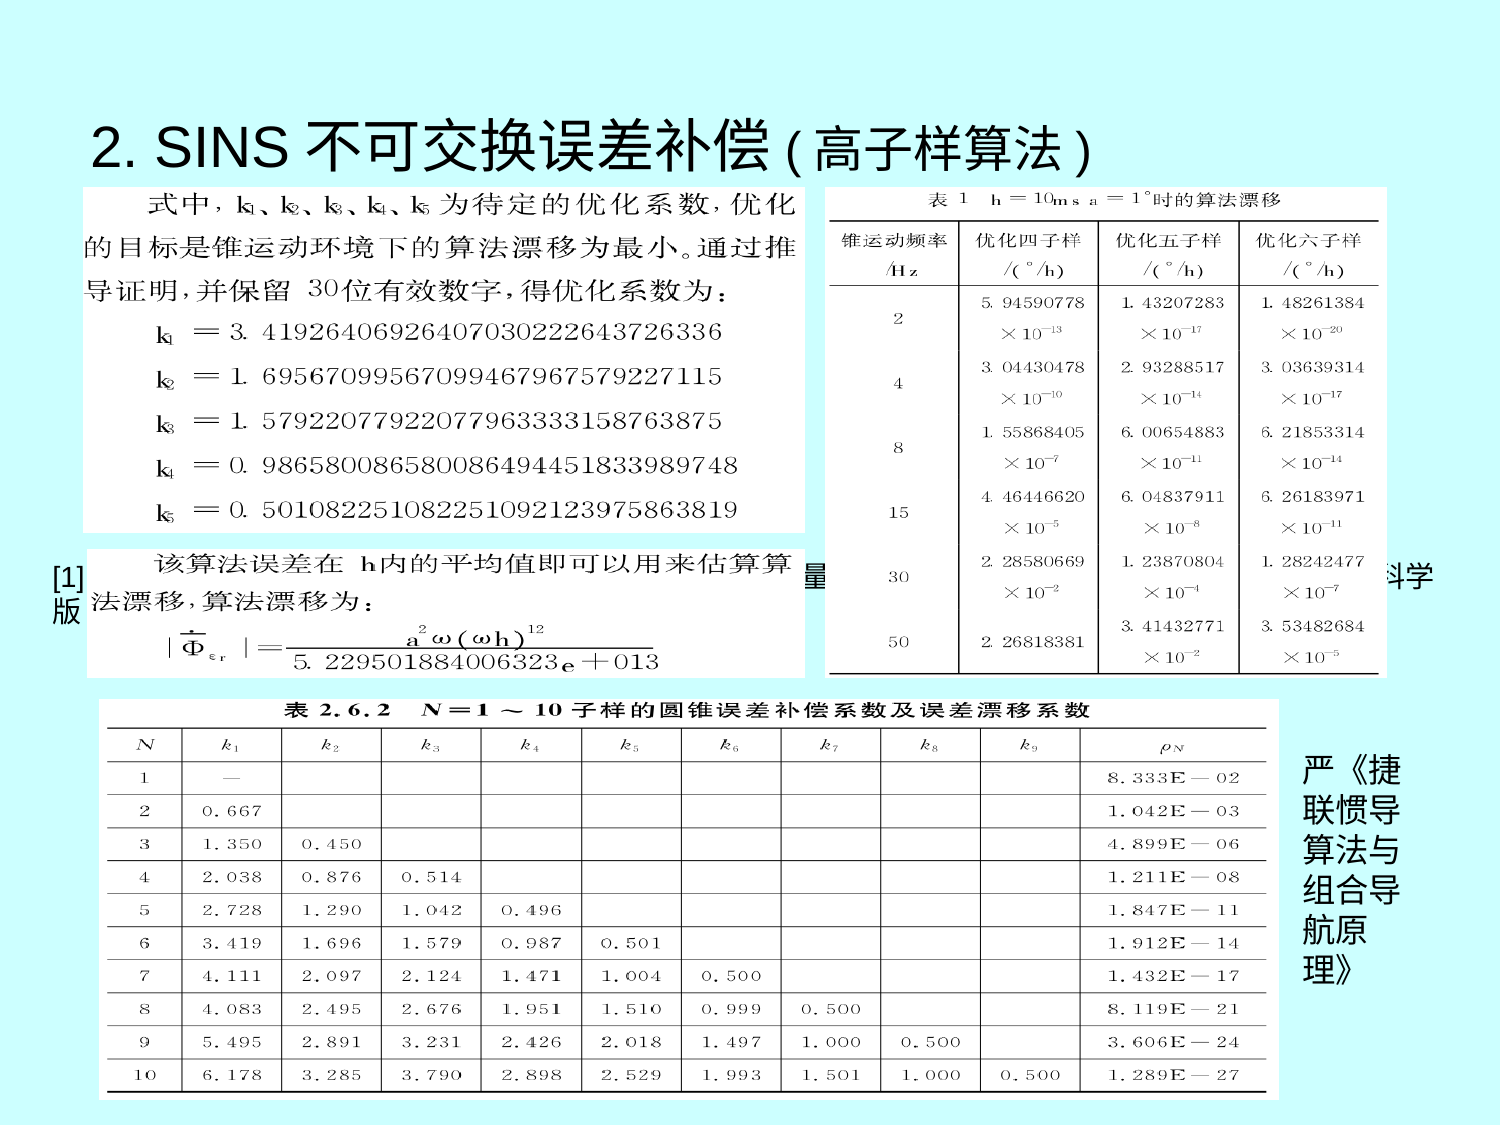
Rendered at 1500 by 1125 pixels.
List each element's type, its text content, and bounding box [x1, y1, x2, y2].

picture [83, 187, 805, 533]
slide_number [1074, 1024, 1425, 1103]
title 2. SINS不可交换误差补偿(高子样算法) [74, 49, 1487, 238]
picture [87, 549, 805, 678]
text_box [1]何矞,任凯升,南英.捷联惯导姿态更新的六子样旋转矢量优化算法研究[J].南昌航空大学学报(自然科学版),2008,No.65(02):35-38. [37, 551, 87, 636]
text_box 严《捷联惯导算法与组合导航原理》 [1287, 742, 1426, 997]
text_box [1]何矞,任凯升,南英.捷联惯导姿态更新的六子样旋转矢量优化算法研究[J].南昌航空大学学报(自然科学版),2008,No.65(02):35-38. [805, 551, 824, 636]
picture [99, 699, 1279, 1100]
text_box [1]何矞,任凯升,南英.捷联惯导姿态更新的六子样旋转矢量优化算法研究[J].南昌航空大学学报(自然科学版),2008,No.65(02):35-38. [1387, 551, 1500, 636]
picture [824, 187, 1387, 678]
